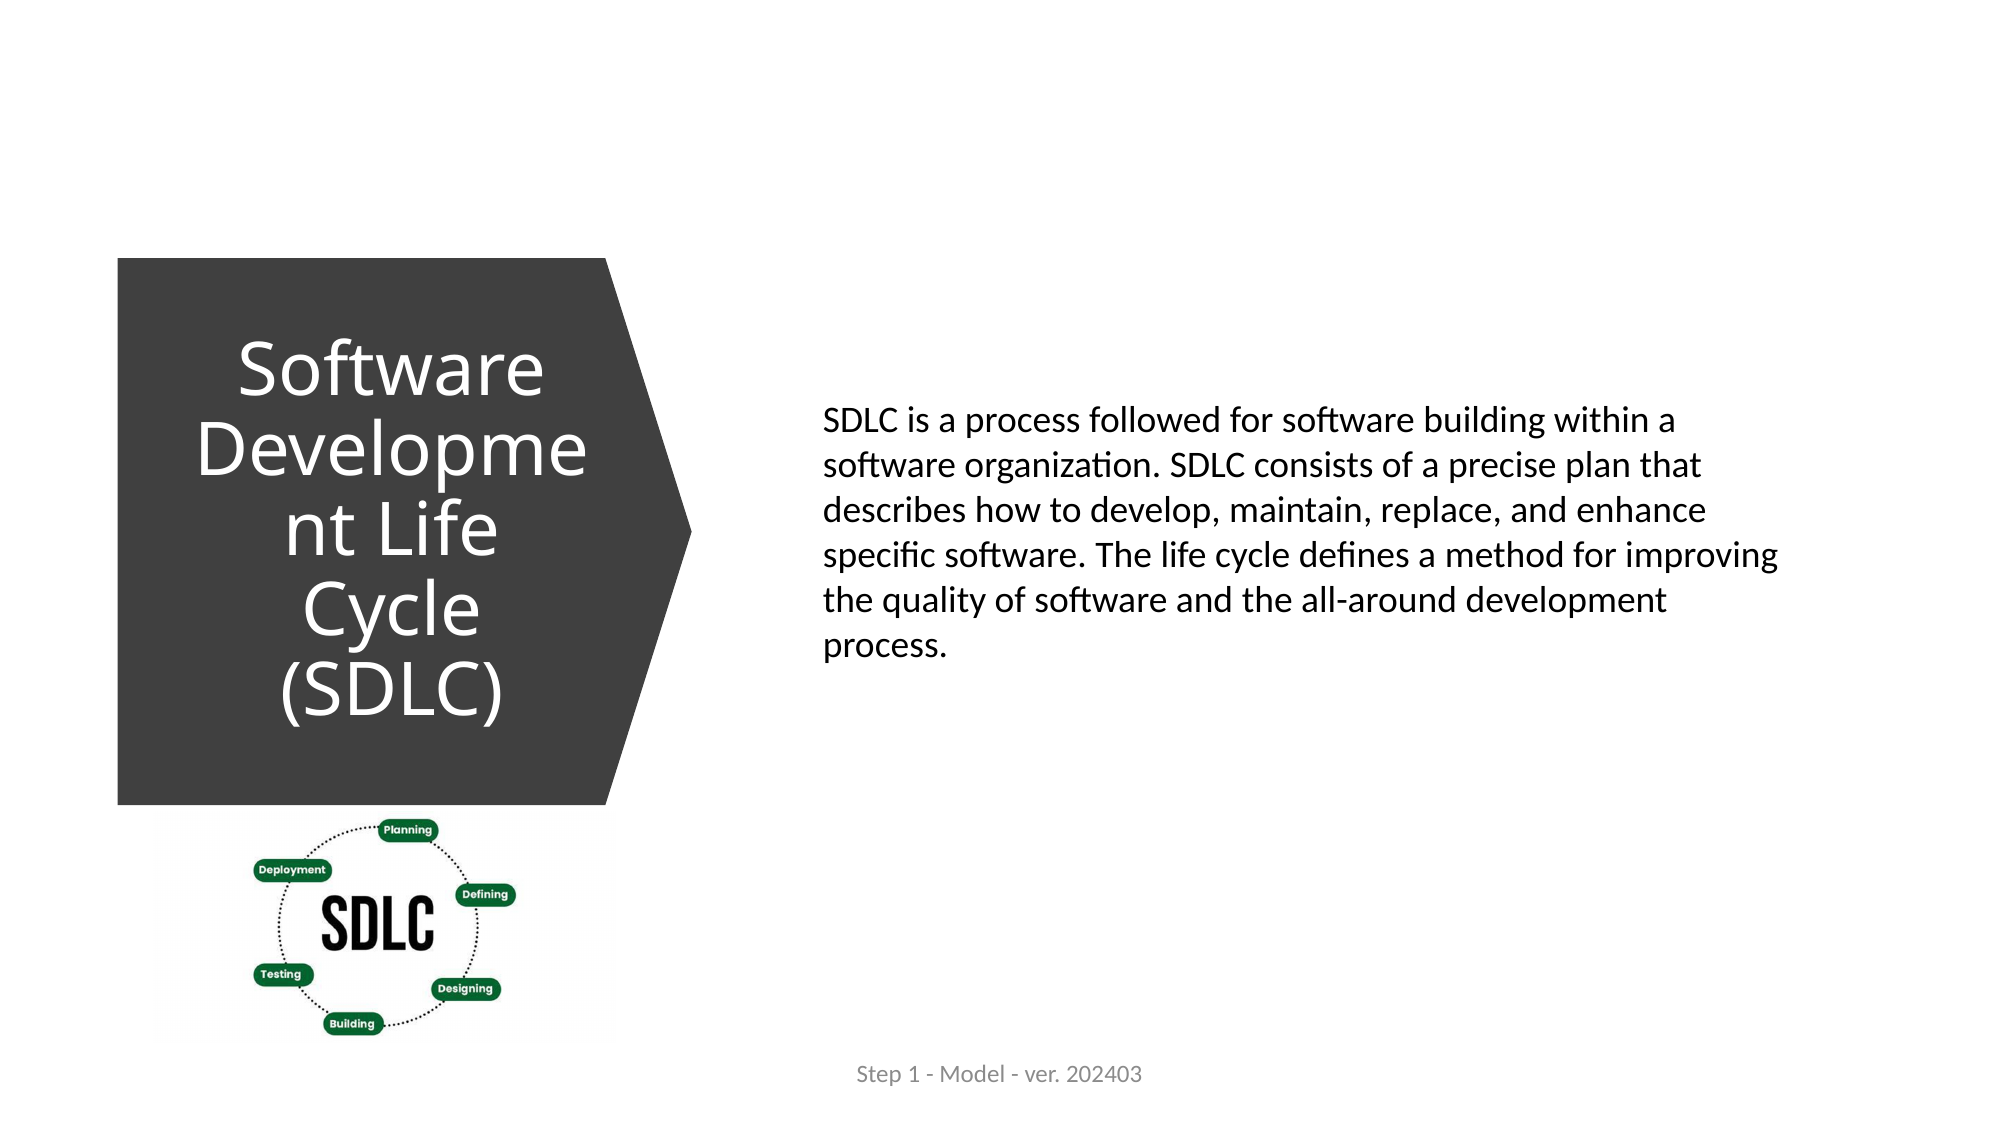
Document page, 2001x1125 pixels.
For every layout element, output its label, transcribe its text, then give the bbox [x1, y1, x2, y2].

picture [152, 811, 616, 1043]
footer Step 1 - Model - ver. 202403 [662, 1042, 1338, 1103]
text_box [116, 257, 693, 807]
title Software Development Life Cycle (SDLC) [168, 322, 616, 741]
text_box SDLC is a process followed for software building within a software organization. SDLC consists of a precise plan that describes how to develop, maintain, replace, and enhance specific software. The life cycle defines a method for improving the quality of software and the all-around development process. [808, 387, 1809, 673]
